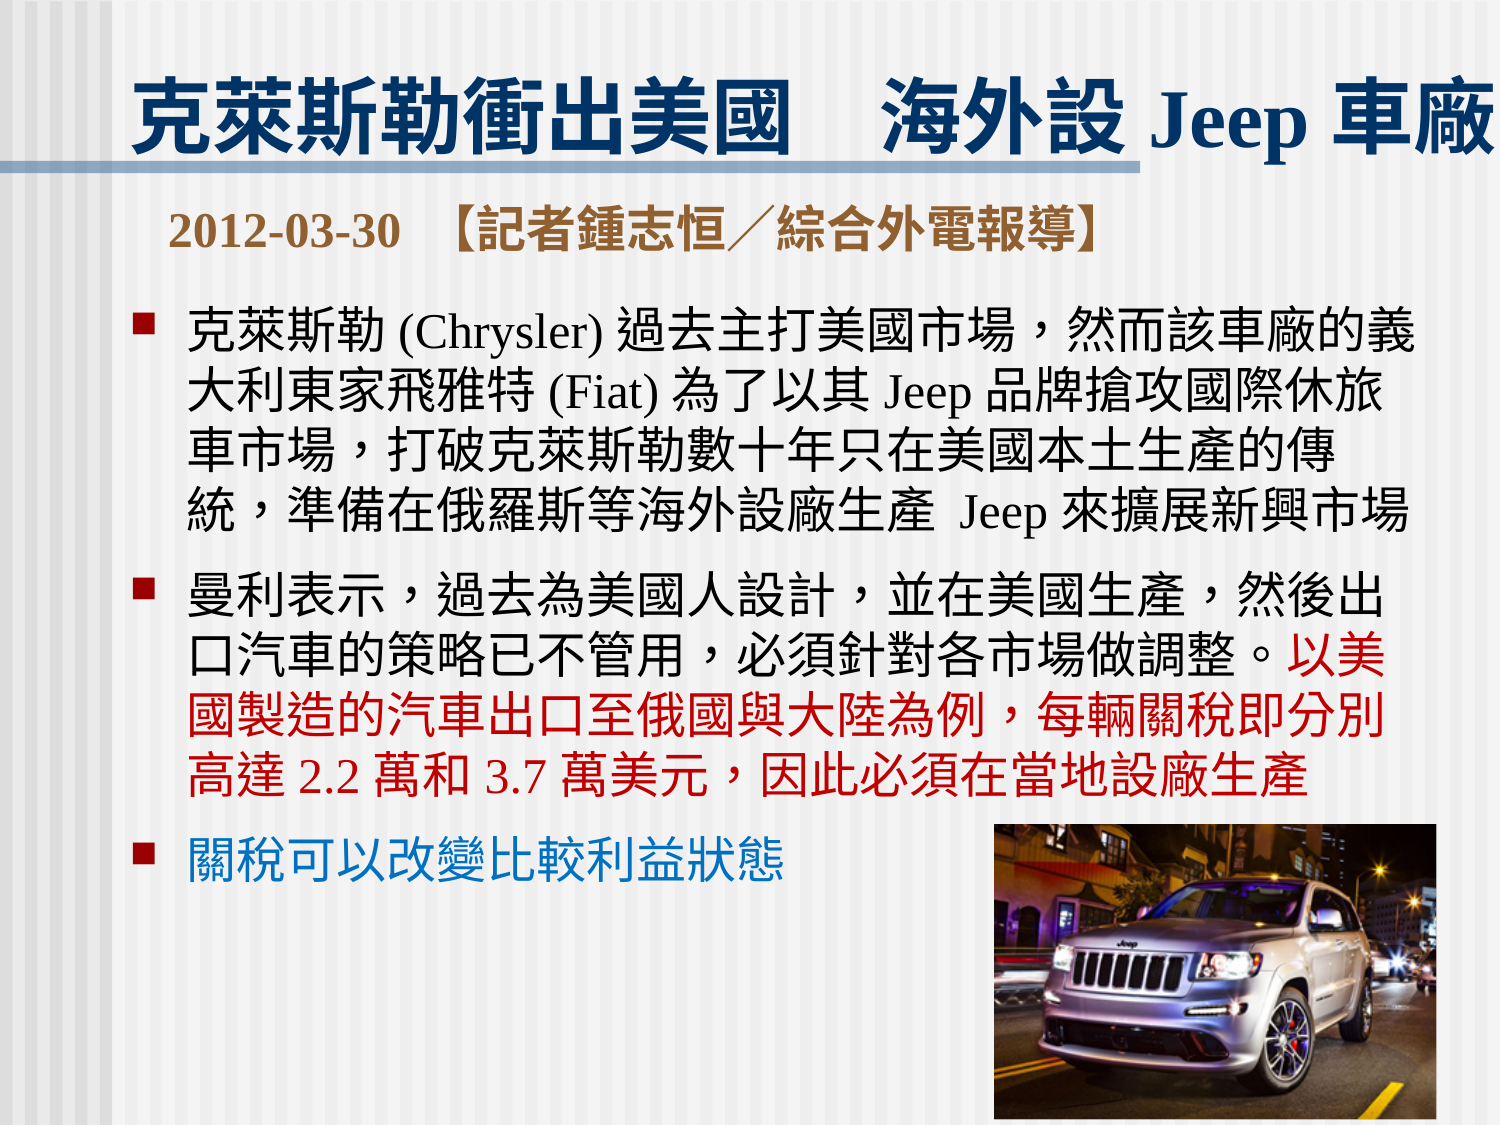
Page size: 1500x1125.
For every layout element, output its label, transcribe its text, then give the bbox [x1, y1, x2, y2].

picture [993, 823, 1438, 1121]
list 克萊斯勒(Chrysler)過去主打美國市場，然而該車廠的義大利東家飛雅特(Fiat)為了以其Jeep品牌搶攻國際休旅車市場，打破克萊斯勒數十年只在美國本土生產的傳統，準備在俄羅斯等海外設廠生產 Jeep來擴展新興市場 曼利表示，過去為美國人設計，並在美國生產，然後出口汽車的策略已不管用，必須針對各市場做調整。以美國製造的汽車出口至俄國與大陸為例，每輛關稅即分別高達2.2萬和3.7萬美元，因此必須在當地設廠生產 關稅可以改變比較利益狀態 [111, 290, 1443, 979]
title 克萊斯勒衝出美國 海外設Jeep車廠 2012-03-30 【記者鍾志恒／綜合外電報導】 [114, 54, 1500, 272]
